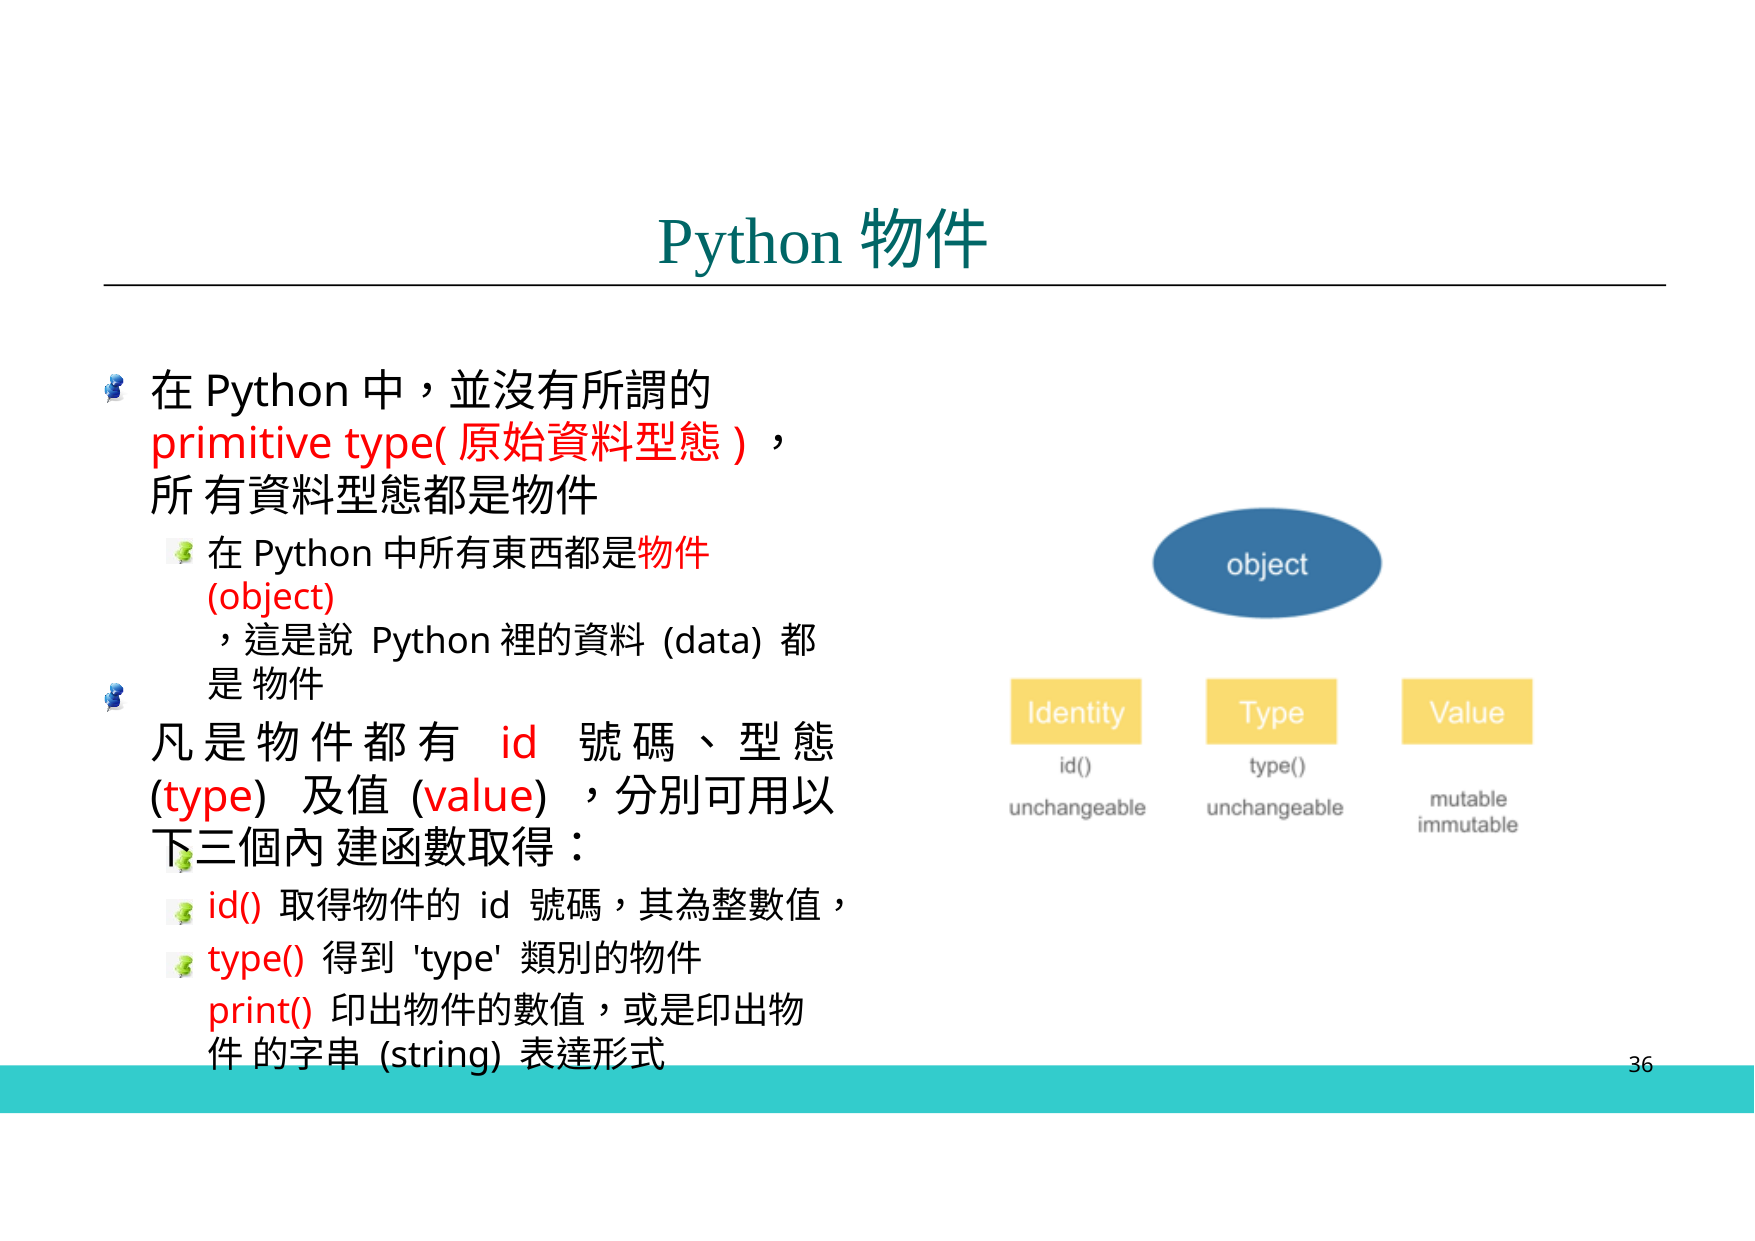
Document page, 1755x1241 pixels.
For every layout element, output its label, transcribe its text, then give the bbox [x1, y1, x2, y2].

text_box 在Python中，並沒有所謂的 primitive type(原始資料型態)，所 有資料型態都是物件 在Python中所有東西都是物件 (object) ，這是說 Python裡的資料 (data) 都是 物件 凡是物件都有 id 號碼、型態 (type) 及值 (value) ，分別可用以下三個內 建函數取得： id() 取得物件的 id 號碼，其為整數值， type() 得到 'type' 類別的物件 print() 印出物件的數值，或是印出物件 的字串(string) 表達形式 [148, 360, 838, 1075]
picture [166, 537, 193, 564]
picture [166, 846, 193, 873]
text_box 36 [1623, 1054, 1659, 1081]
picture [166, 899, 193, 926]
picture [100, 681, 131, 713]
title Python物件 [655, 196, 1099, 406]
picture [100, 372, 131, 404]
picture [166, 951, 193, 978]
picture [891, 455, 1667, 910]
